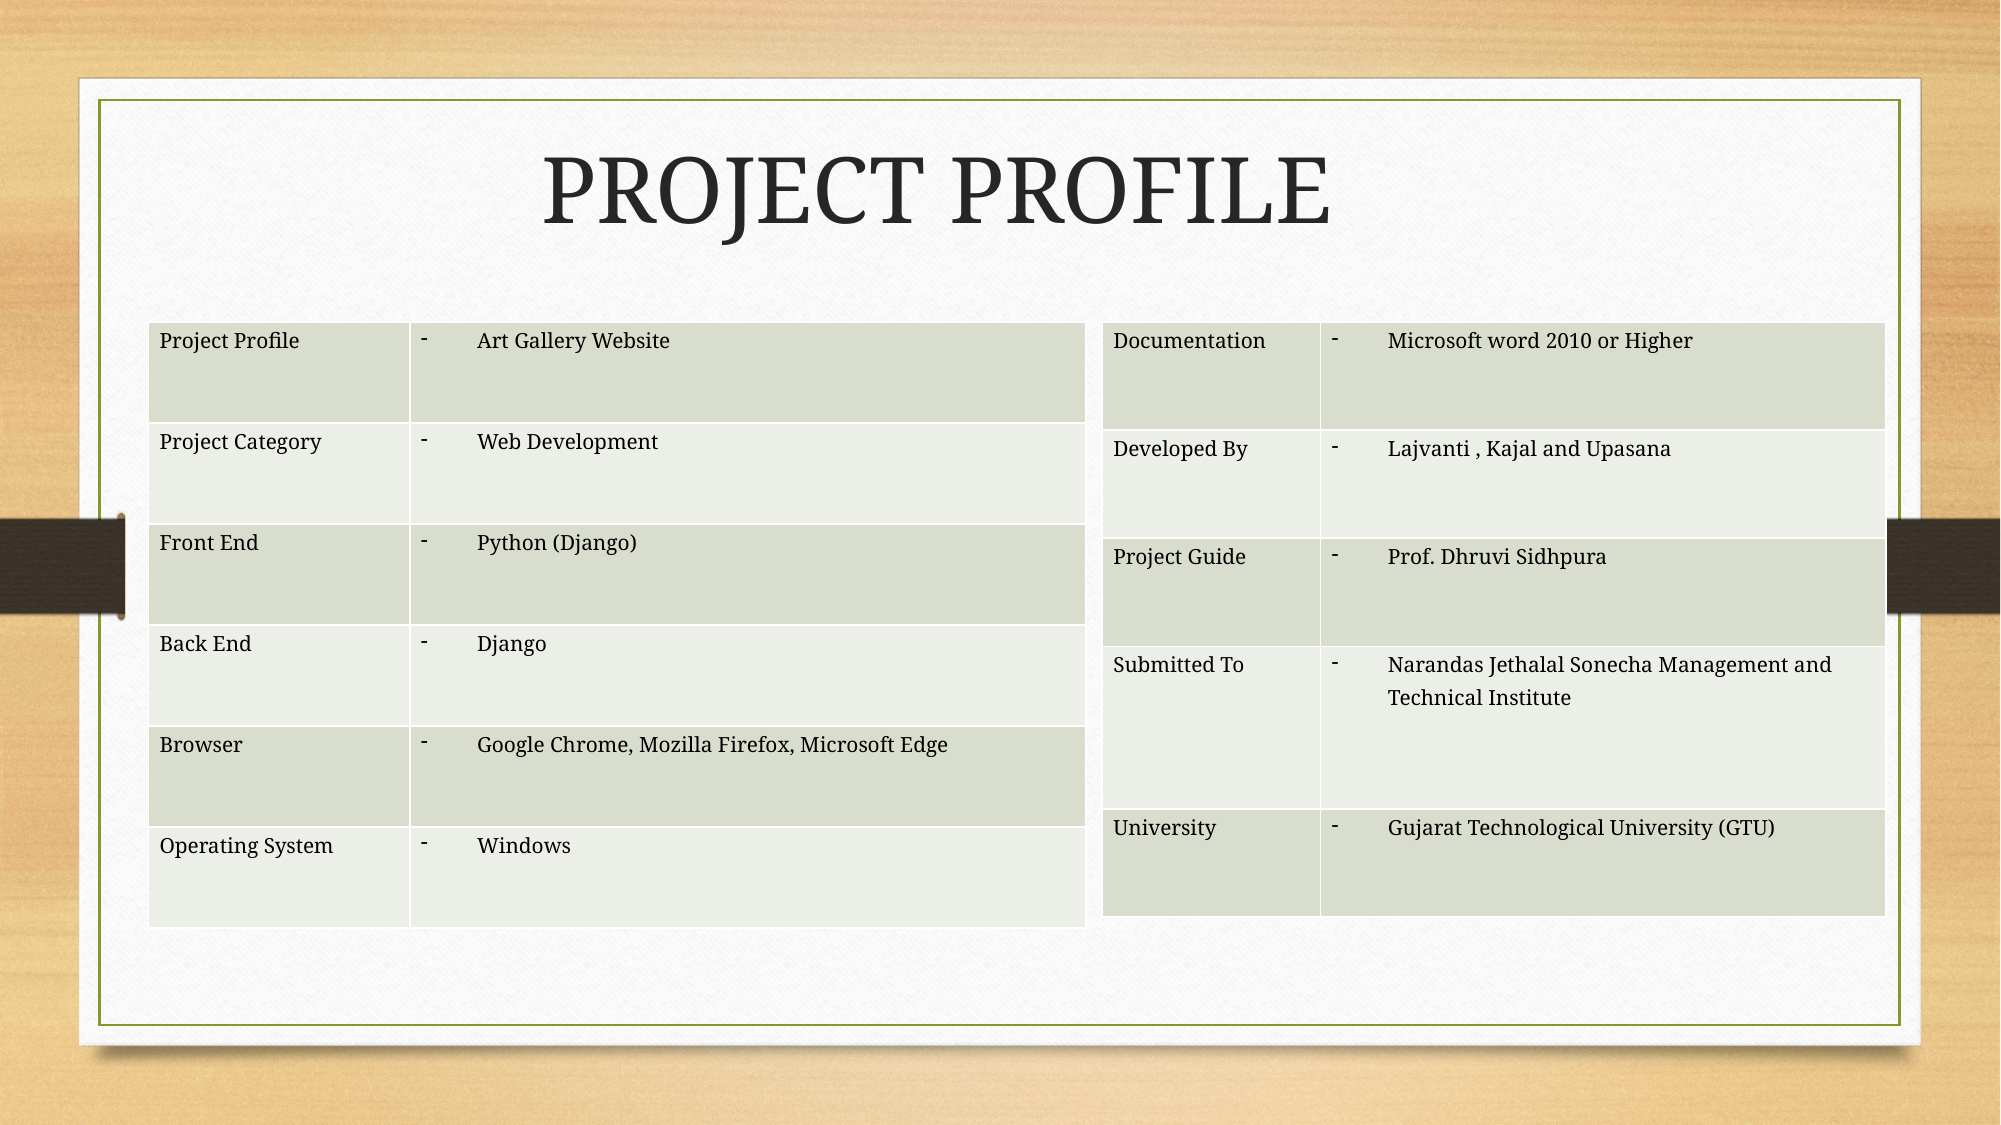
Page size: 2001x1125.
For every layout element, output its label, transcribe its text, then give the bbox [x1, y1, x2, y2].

table_cell Google Chrome, Mozilla Firefox, Microsoft Edge [411, 727, 1085, 826]
table_cell Project Guide [1103, 539, 1320, 646]
table_cell Prof. Dhruvi Sidhpura [1321, 539, 1885, 646]
table_cell Browser [149, 727, 409, 826]
text_box PROJECT PROFILE [327, 124, 1477, 293]
table_header Documentation [1103, 323, 1320, 429]
table_header Art Gallery Website [411, 323, 1085, 422]
table_cell Gujarat Technological University (GTU) [1321, 810, 1885, 916]
table_header Microsoft word 2010 or Higher [1321, 323, 1885, 429]
table_header Project Profile [149, 323, 409, 422]
table_cell Operating System [149, 828, 409, 927]
table_cell Lajvanti , Kajal and Upasana [1321, 431, 1885, 537]
table_cell Developed By [1103, 431, 1320, 537]
table_cell Python (Django) [411, 525, 1085, 624]
table_cell University [1103, 810, 1320, 916]
table_cell Web Development [411, 424, 1085, 523]
table_cell Django [411, 626, 1085, 725]
table_cell Back End [149, 626, 409, 725]
text_box [209, 321, 1825, 1003]
table_cell Windows [411, 828, 1085, 927]
table_cell Narandas Jethalal Sonecha Management and Technical Institute [1321, 647, 1885, 808]
table_cell Submitted To [1103, 647, 1320, 808]
picture [0, 0, 2001, 1125]
table_cell Project Category [149, 424, 409, 523]
table_cell Front End [149, 525, 409, 624]
